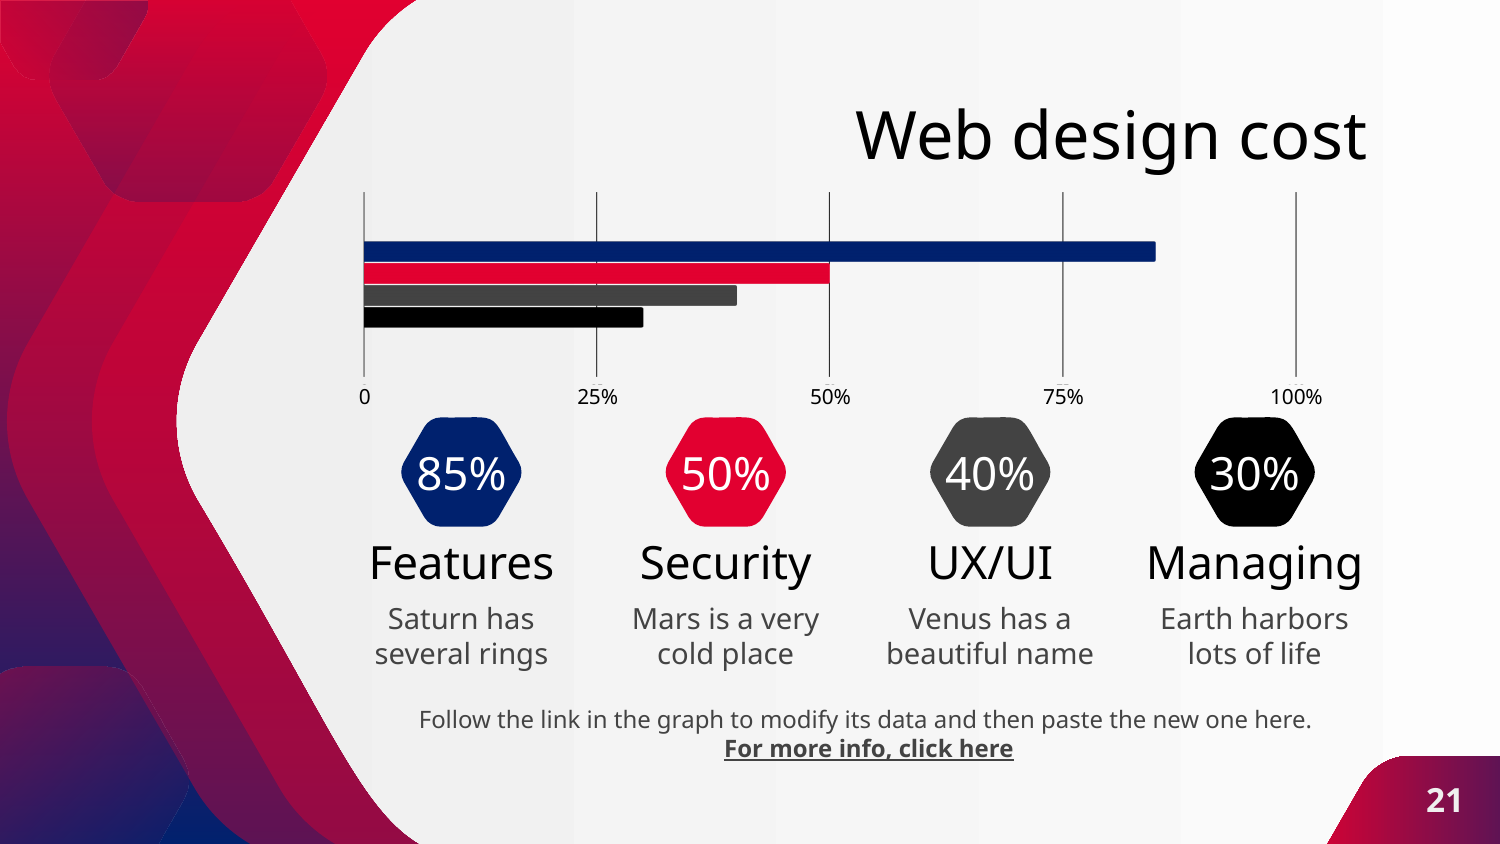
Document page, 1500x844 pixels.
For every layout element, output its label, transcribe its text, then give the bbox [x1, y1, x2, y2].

text_box Features [340, 531, 583, 592]
text_box [1209, 417, 1301, 441]
text_box [944, 502, 1037, 527]
text_box 75% [1018, 394, 1109, 408]
text_box [945, 417, 1036, 441]
text_box UX/UI [869, 531, 1112, 592]
text_box Managing [1133, 531, 1376, 592]
text_box Follow the link in the graph to modify its data and then paste the new one here. For more info, click here [395, 704, 1342, 756]
text_box [679, 502, 772, 527]
text_box 50% [604, 441, 847, 502]
text_box [1208, 502, 1301, 527]
title Web design cost [479, 88, 1383, 177]
text_box Saturn has several rings [340, 595, 583, 675]
text_box Security [604, 531, 847, 592]
text_box 30% [1133, 441, 1376, 502]
text_box Venus has a beautiful name [869, 595, 1112, 675]
slide_number 21 [1389, 755, 1500, 844]
text_box [680, 417, 772, 441]
text_box [416, 417, 507, 441]
text_box Mars is a very cold place [604, 595, 847, 675]
text_box 25% [552, 394, 643, 408]
text_box 85% [340, 441, 583, 502]
text_box Earth harbors lots of life [1133, 595, 1376, 675]
text_box 40% [869, 441, 1112, 502]
text_box 50% [785, 394, 876, 408]
picture [348, 185, 1329, 385]
text_box 100% [1251, 384, 1342, 408]
text_box [415, 502, 508, 527]
text_box 0 [319, 384, 410, 408]
